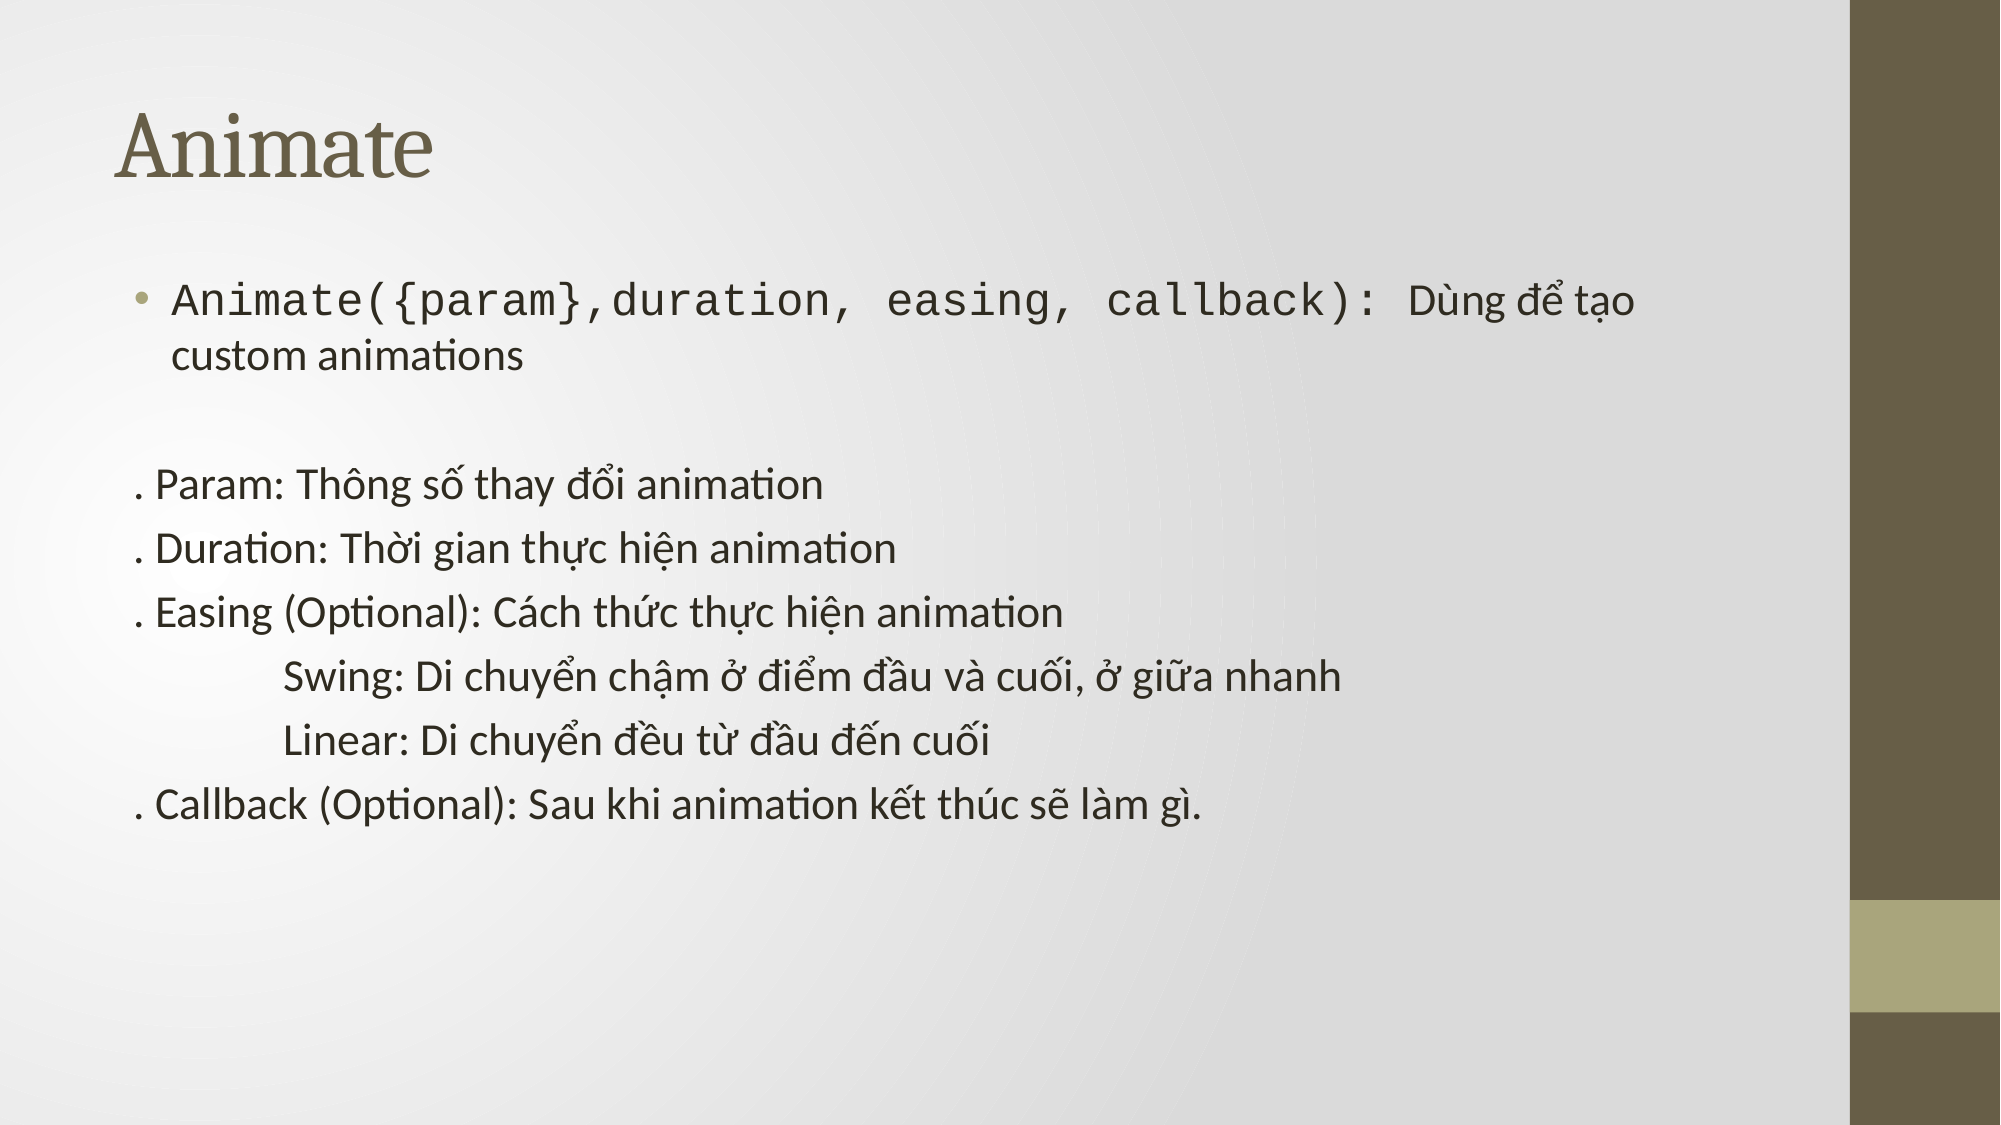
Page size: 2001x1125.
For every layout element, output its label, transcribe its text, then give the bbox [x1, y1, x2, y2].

title Animate [99, 45, 1767, 233]
list Animate({param},duration, easing, callback): Dùng để tạo custom animations . Param: Thông số thay đổi animation . Duration: Thời gian thực hiện animation . Easing (Optional): Cách thức thực hiện animation Swing: Di chuyển chậm ở điểm đầu và cuối, ở giữa nhanh Linear: Di chuyển đều từ đầu đến cuối . Callback (Optional): Sau khi animation kết thúc sẽ làm gì. [99, 262, 1767, 1050]
